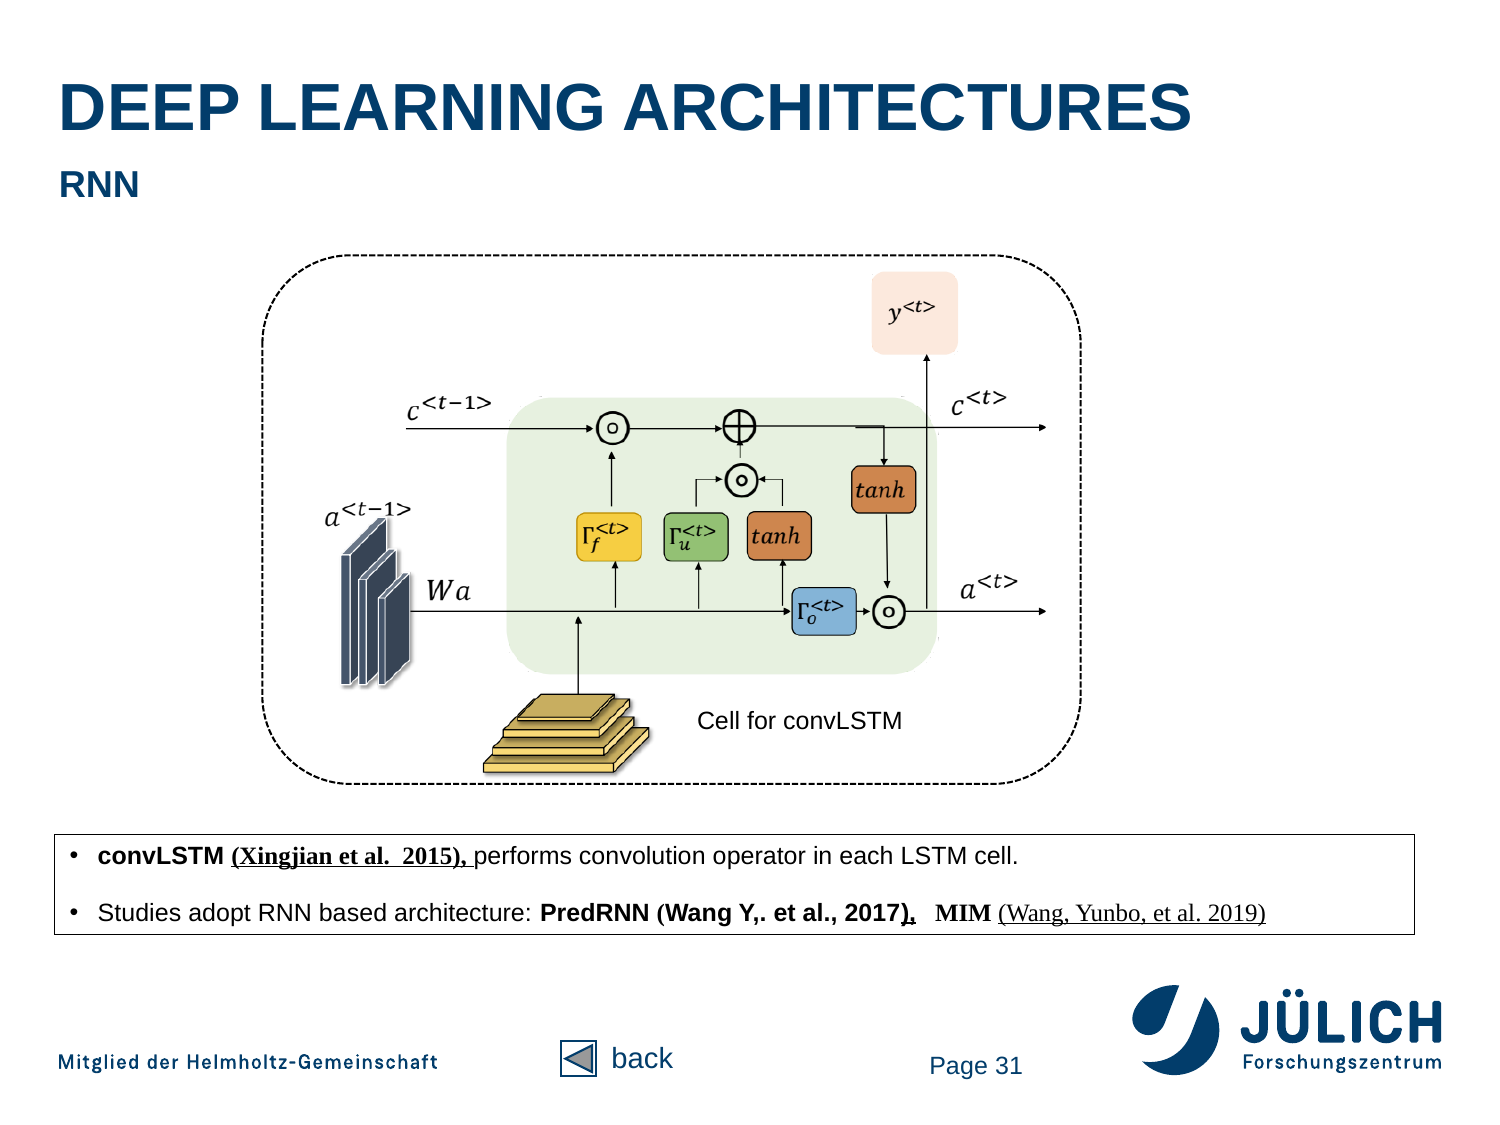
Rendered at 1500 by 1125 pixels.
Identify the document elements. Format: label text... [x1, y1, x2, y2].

title DEEP LEARNING ARCHITECTURES [58, 52, 1442, 238]
text_box back [596, 1034, 689, 1083]
text_box [560, 1040, 596, 1077]
text_box convLSTM (Xingjian et al. 2015), performs convolution operator in each LSTM cell. Studies adopt RNN based architecture: PredRNN (Wang Y,. et al., 2017), MIM (Wang, Yunbo, et al. 2019) [54, 834, 1415, 935]
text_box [262, 255, 1081, 784]
slide_number Page 31 [881, 1034, 1039, 1094]
